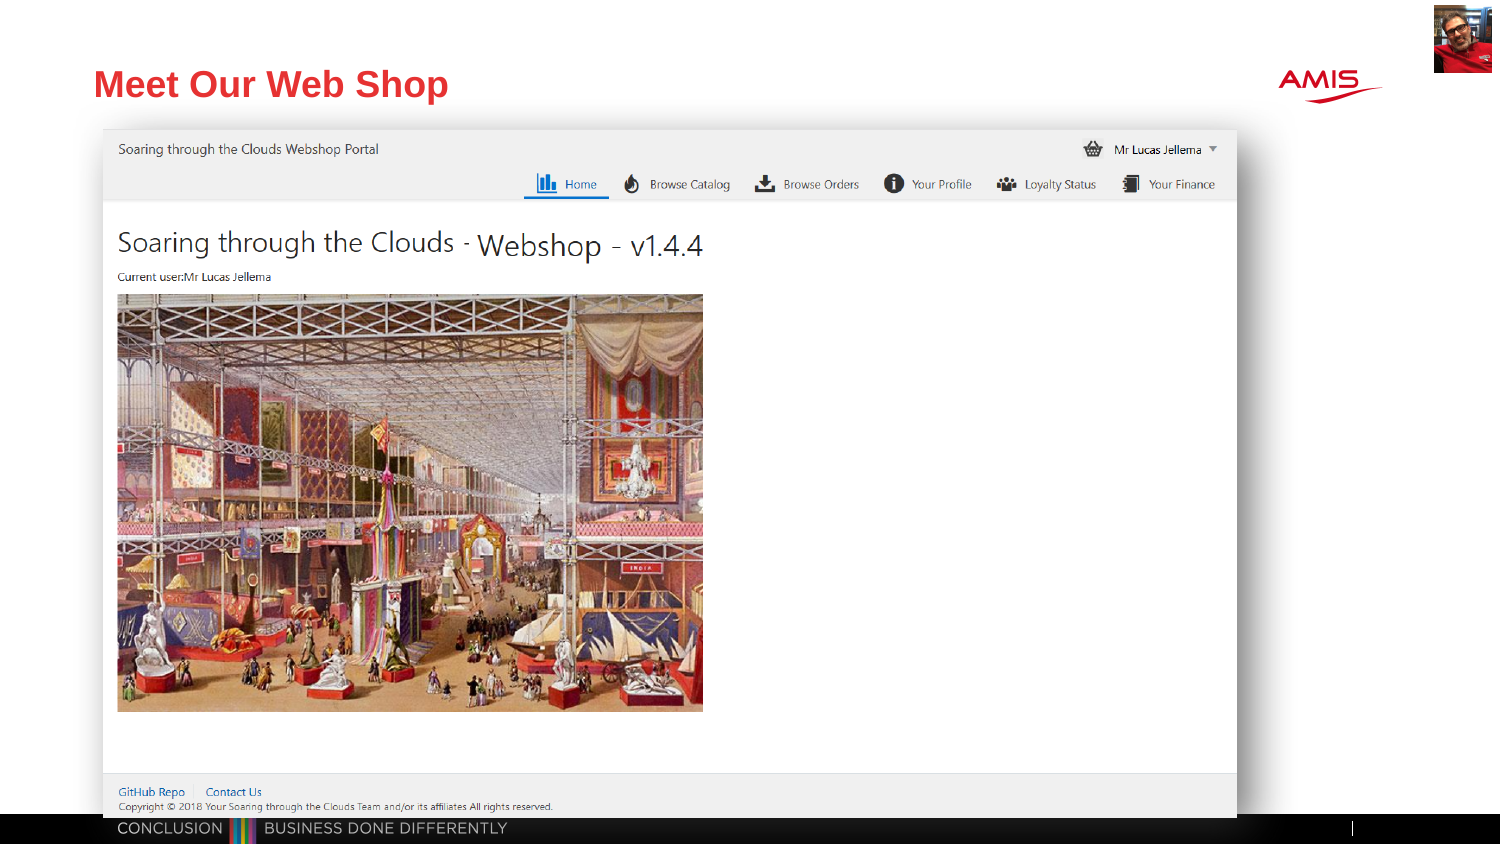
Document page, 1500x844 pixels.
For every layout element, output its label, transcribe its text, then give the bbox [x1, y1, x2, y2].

picture [0, 129, 1500, 844]
picture [1433, 5, 1492, 73]
title Meet Our Web Shop [93, 26, 1388, 190]
